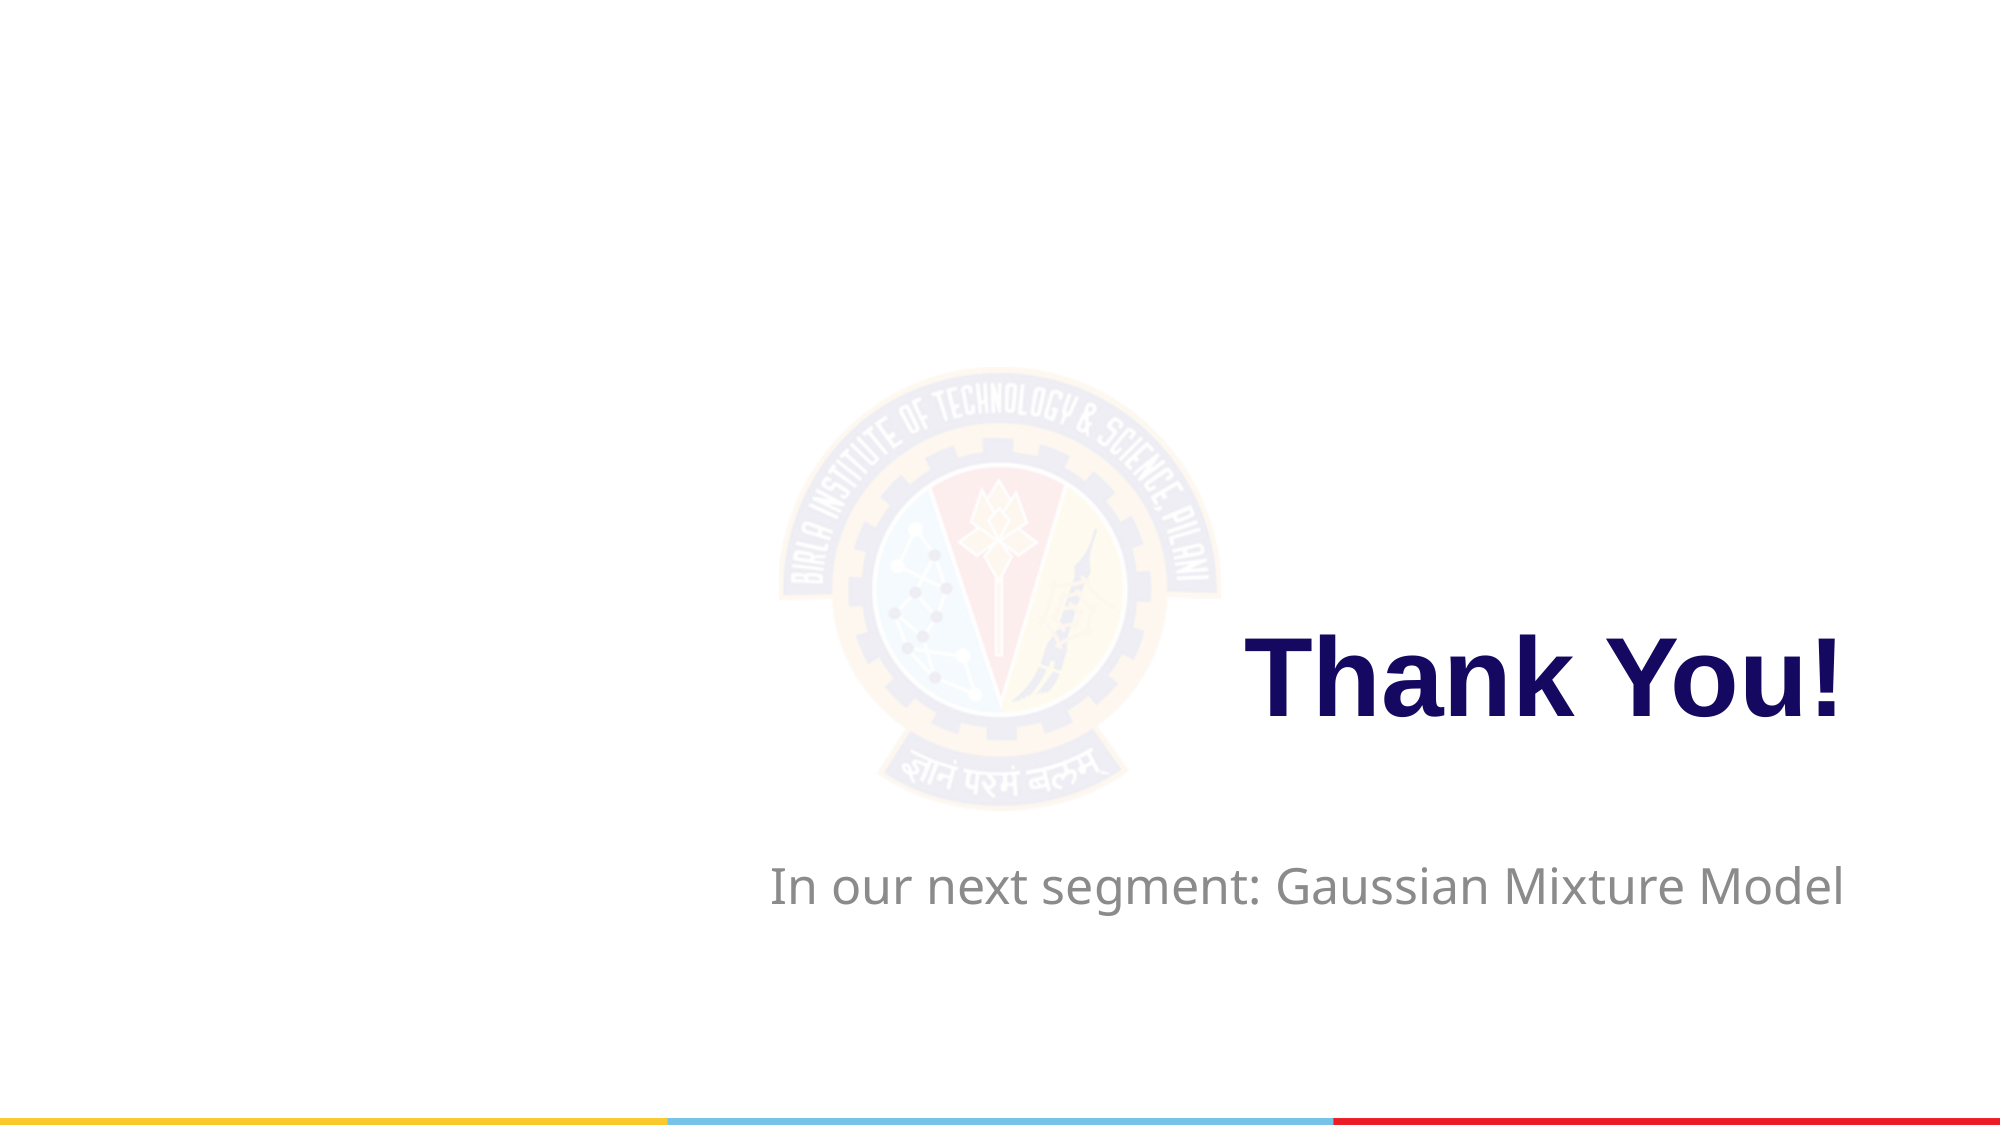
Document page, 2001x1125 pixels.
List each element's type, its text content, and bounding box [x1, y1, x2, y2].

picture [0, 1118, 2000, 1125]
list In our next segment: Gaussian Mixture Model [136, 853, 1862, 1100]
title Thank You! [136, 600, 1862, 749]
